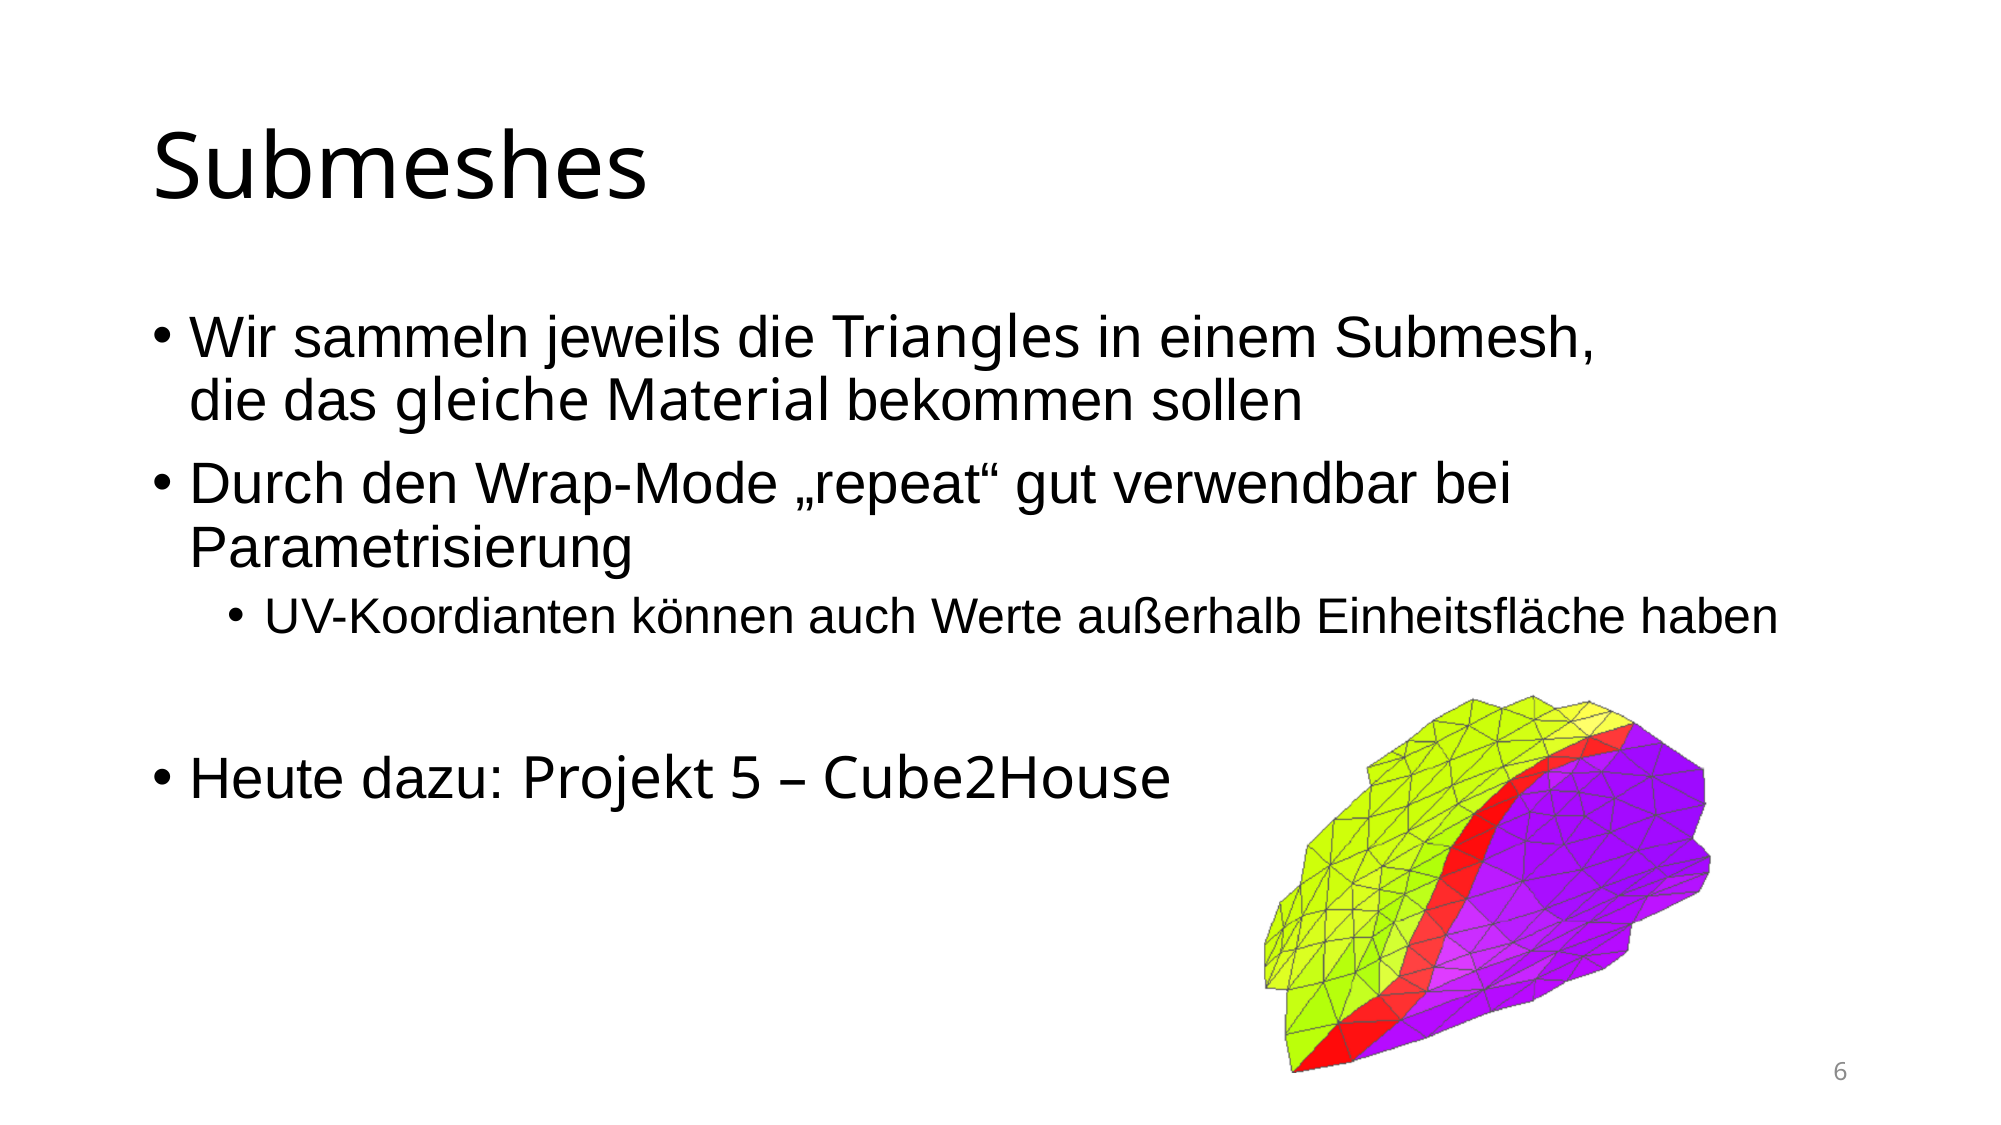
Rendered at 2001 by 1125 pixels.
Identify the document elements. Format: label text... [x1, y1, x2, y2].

title Submeshes [137, 59, 1863, 278]
slide_number 6 [1412, 1042, 1863, 1103]
picture [1258, 691, 1715, 1073]
list Wir sammeln jeweils die Triangles in einem Submesh, die das gleiche Material bekommen sollen Durch den Wrap-Mode „repeat“ gut verwendbar bei Parametrisierung UV-Koordianten können auch Werte außerhalb Einheitsfläche haben Heute dazu: Projekt 5 – Cube2House [137, 299, 1863, 1014]
